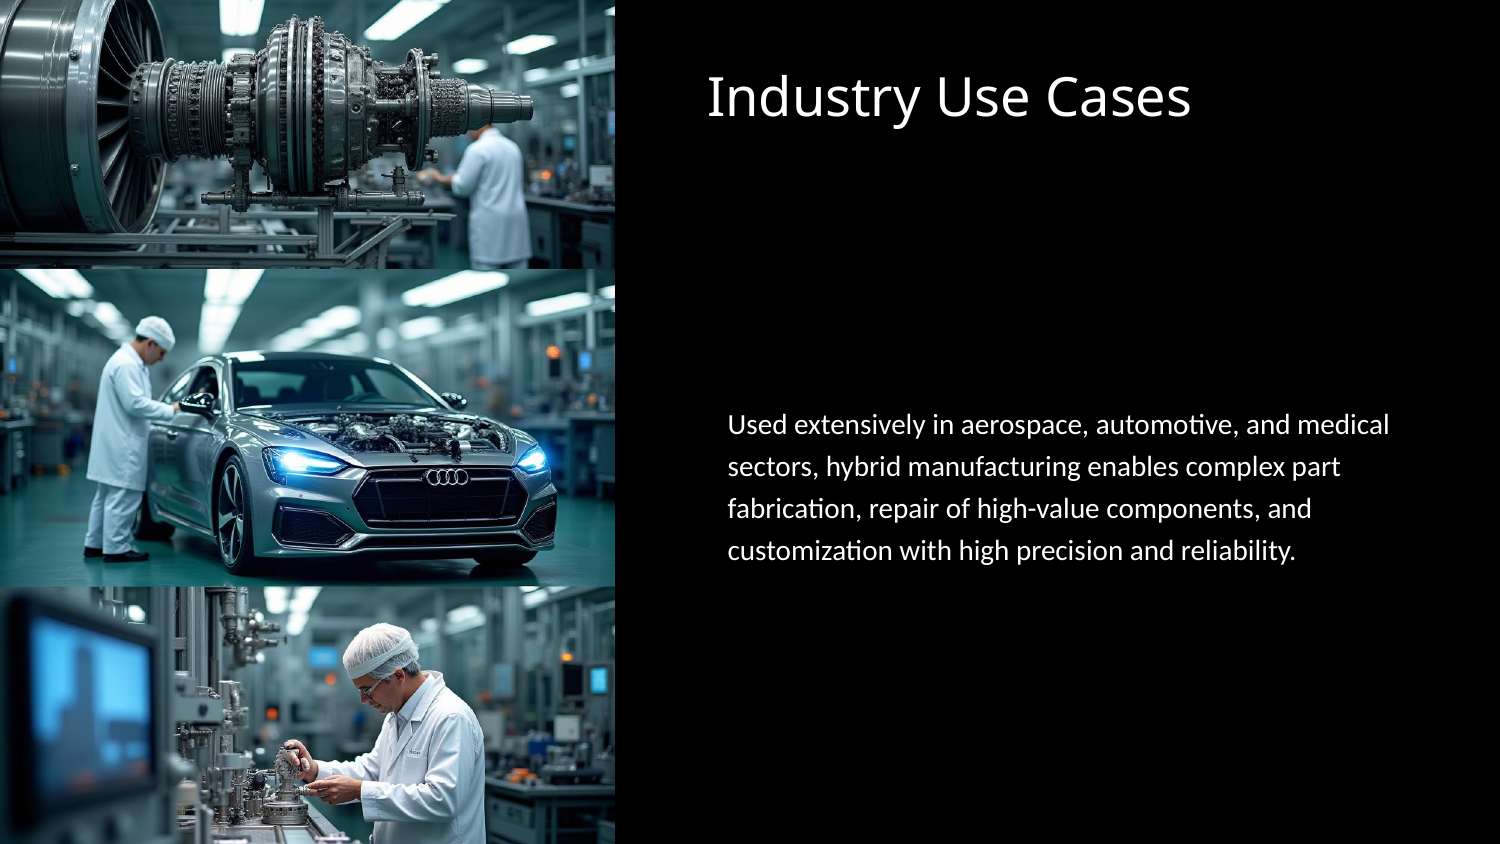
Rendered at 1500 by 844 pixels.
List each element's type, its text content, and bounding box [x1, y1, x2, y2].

picture [0, 0, 616, 844]
list Used extensively in aerospace, automotive, and medical sectors, hybrid manufacturing enables complex part fabrication, repair of high-value components, and customization with high precision and reliability. [675, 231, 1446, 582]
title Industry Use Cases [692, 37, 1463, 361]
